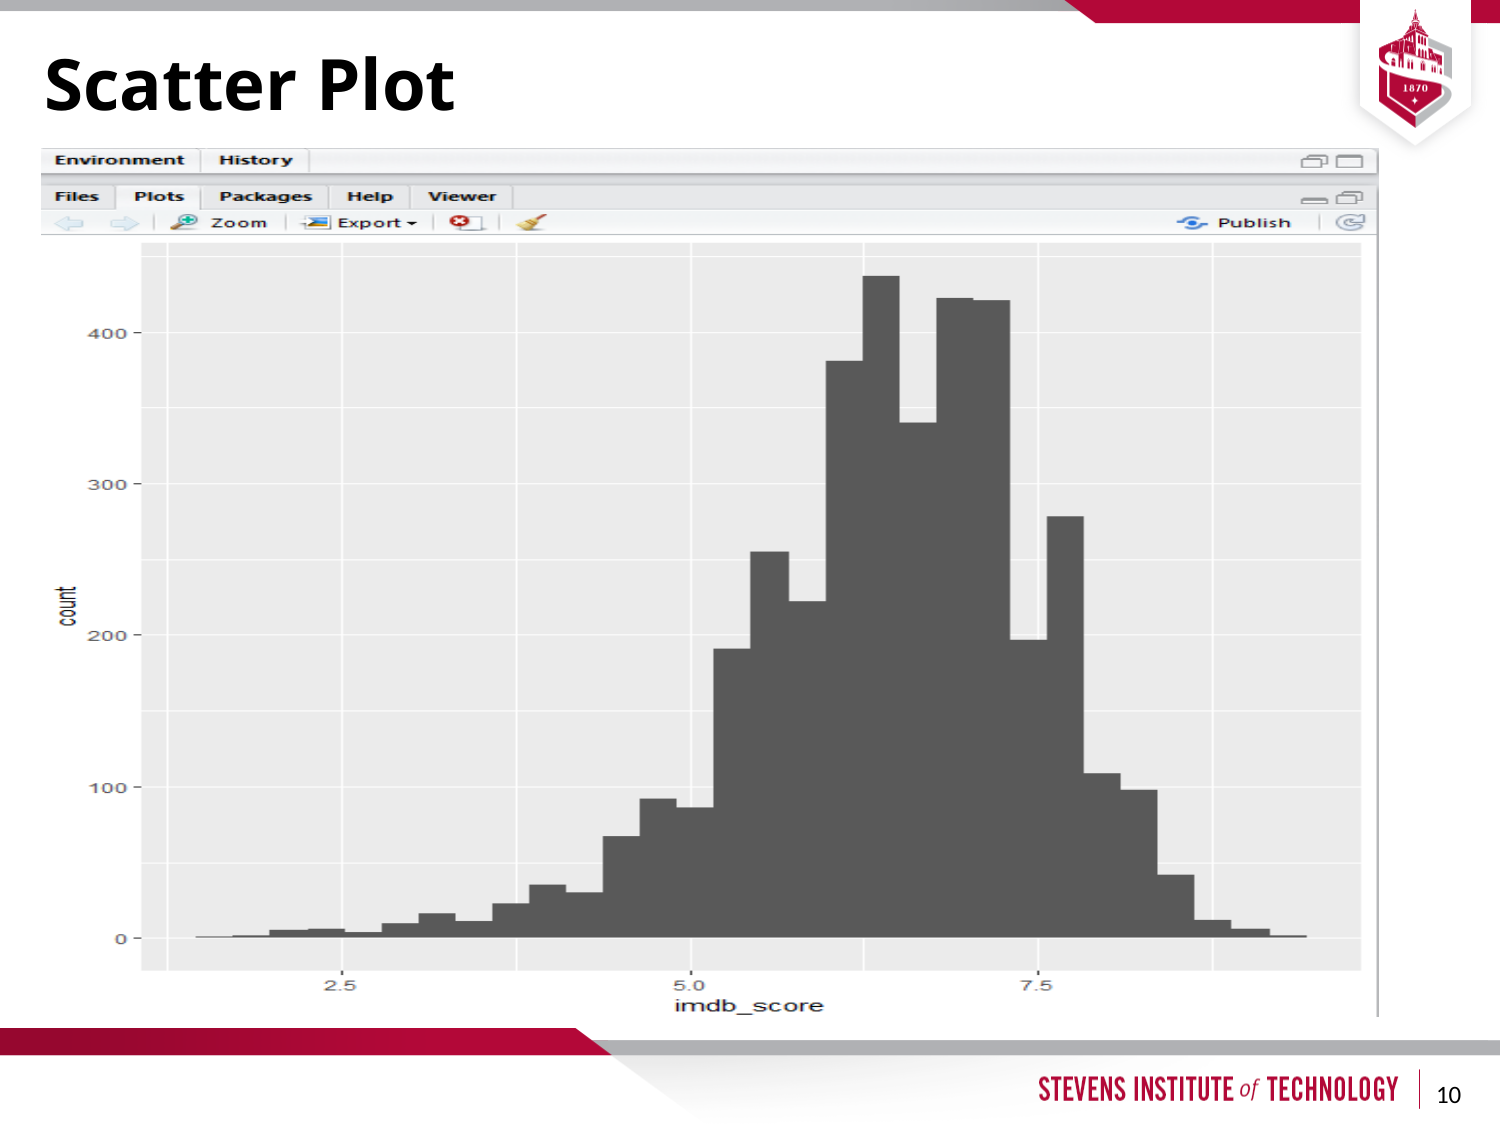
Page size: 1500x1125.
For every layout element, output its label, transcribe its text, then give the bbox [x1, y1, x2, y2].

picture [0, 0, 1500, 1018]
picture [0, 1028, 1500, 1125]
slide_number 10 [1428, 1070, 1473, 1116]
title Scatter Plot [36, 31, 1338, 152]
